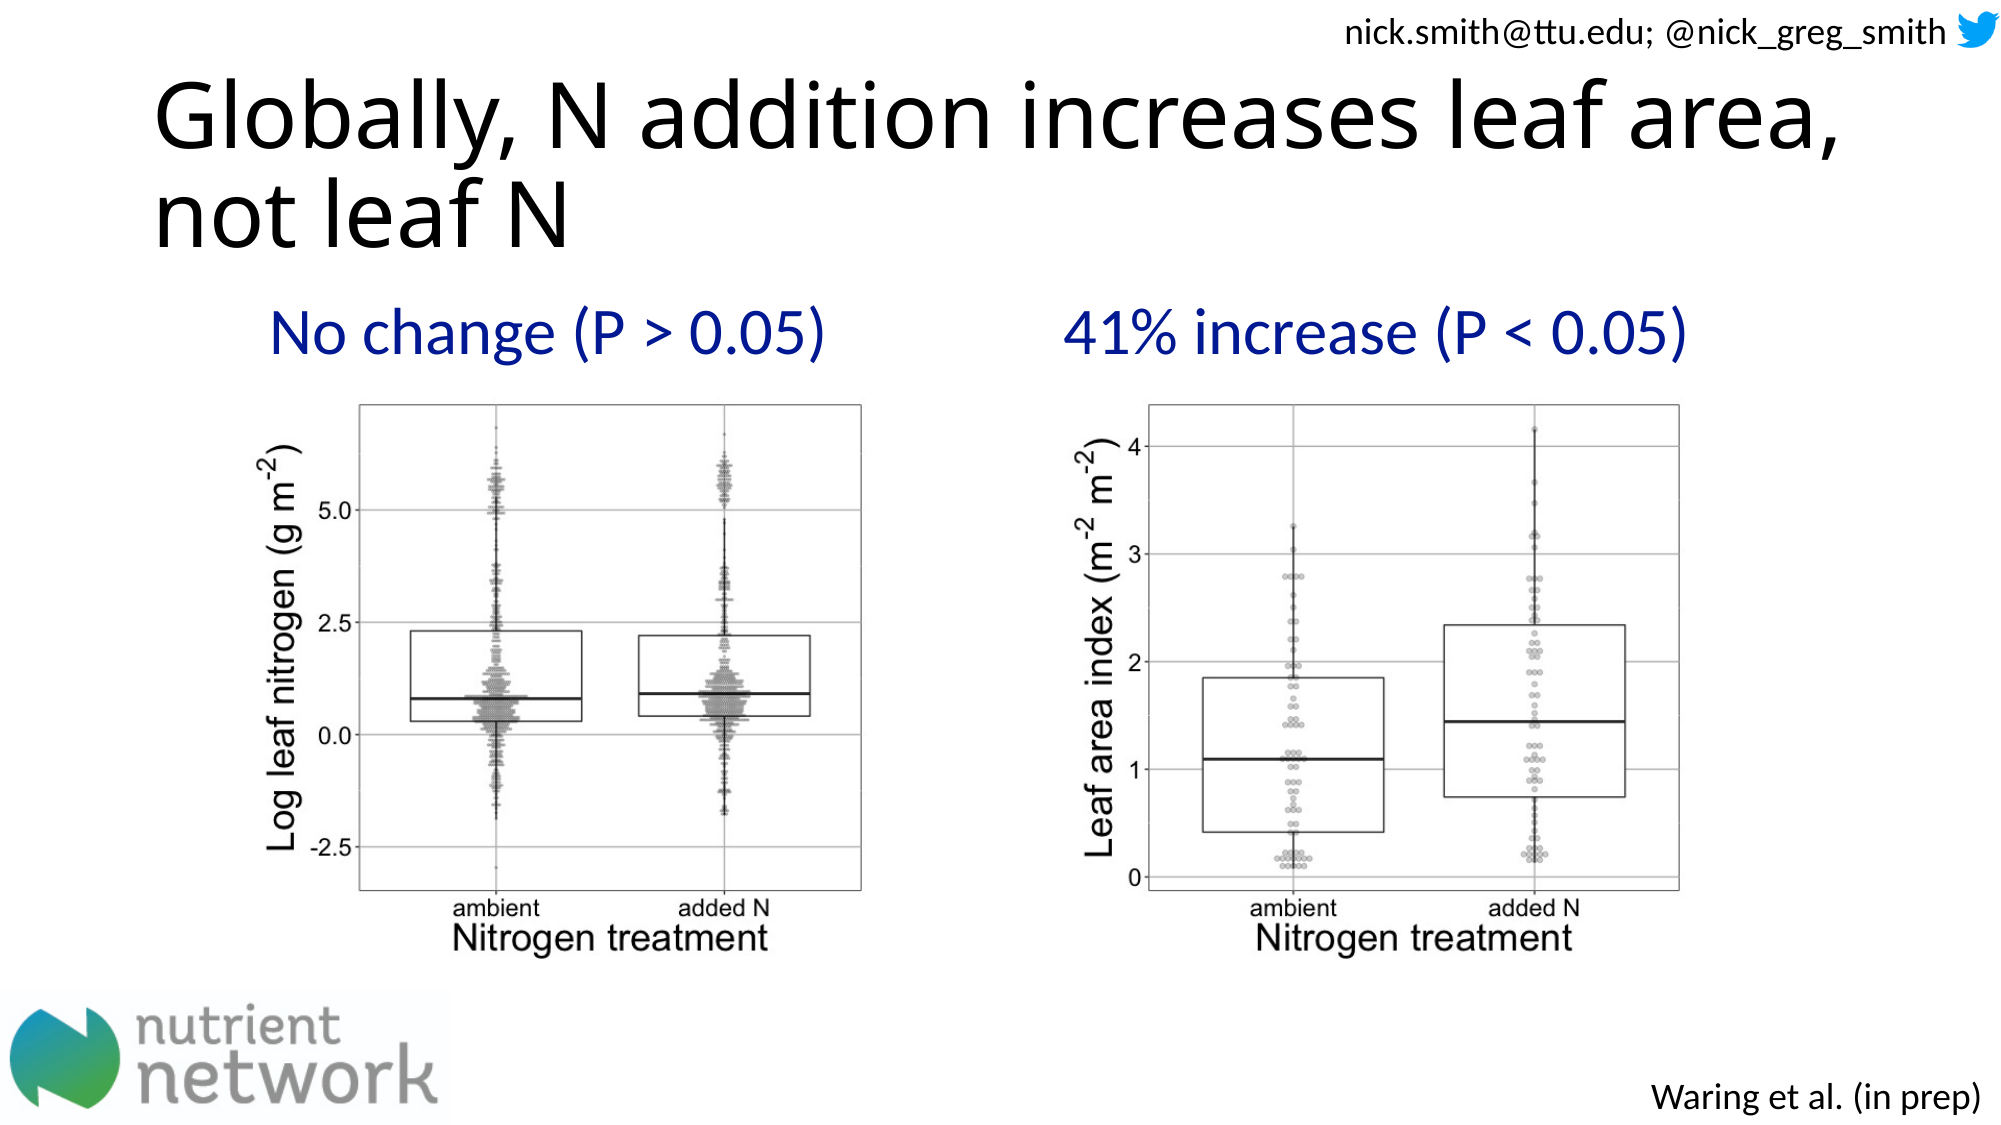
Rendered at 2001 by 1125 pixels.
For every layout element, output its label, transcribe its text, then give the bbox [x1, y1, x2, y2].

title Globally, N addition increases leaf area, not leaf N [137, 59, 1863, 278]
picture [249, 397, 869, 961]
picture [1067, 397, 1687, 961]
text_box No change (P > 0.05) [254, 280, 843, 376]
text_box Waring et al. (in prep) [1636, 1064, 1998, 1125]
picture [0, 989, 451, 1125]
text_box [1325, 0, 2000, 60]
text_box 41% increase (P < 0.05) [1048, 280, 1706, 376]
